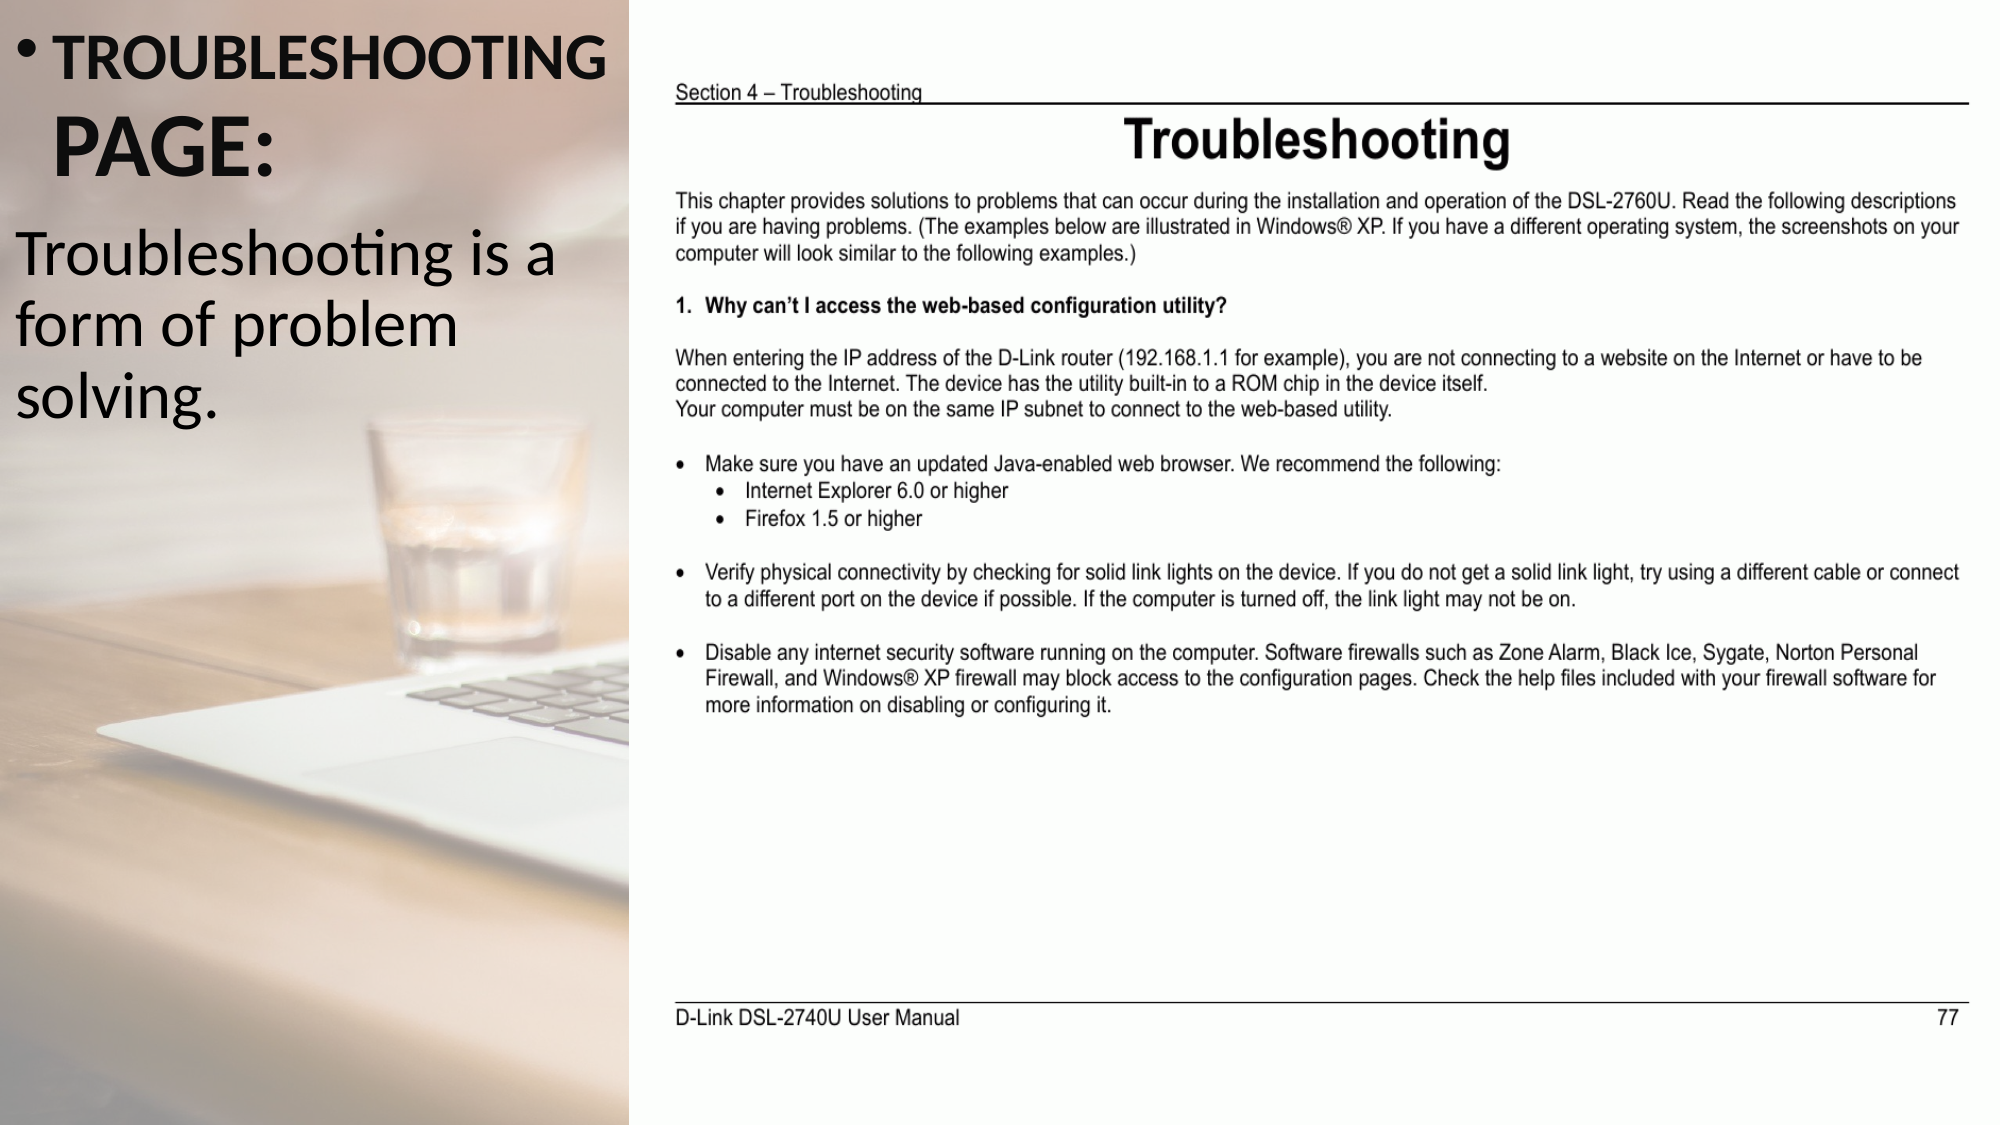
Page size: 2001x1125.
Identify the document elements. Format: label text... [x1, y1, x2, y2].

picture [629, 0, 2000, 1125]
list TROUBLESHOOTING PAGE: Troubleshooting is a form of problem solving. [0, 0, 629, 1014]
